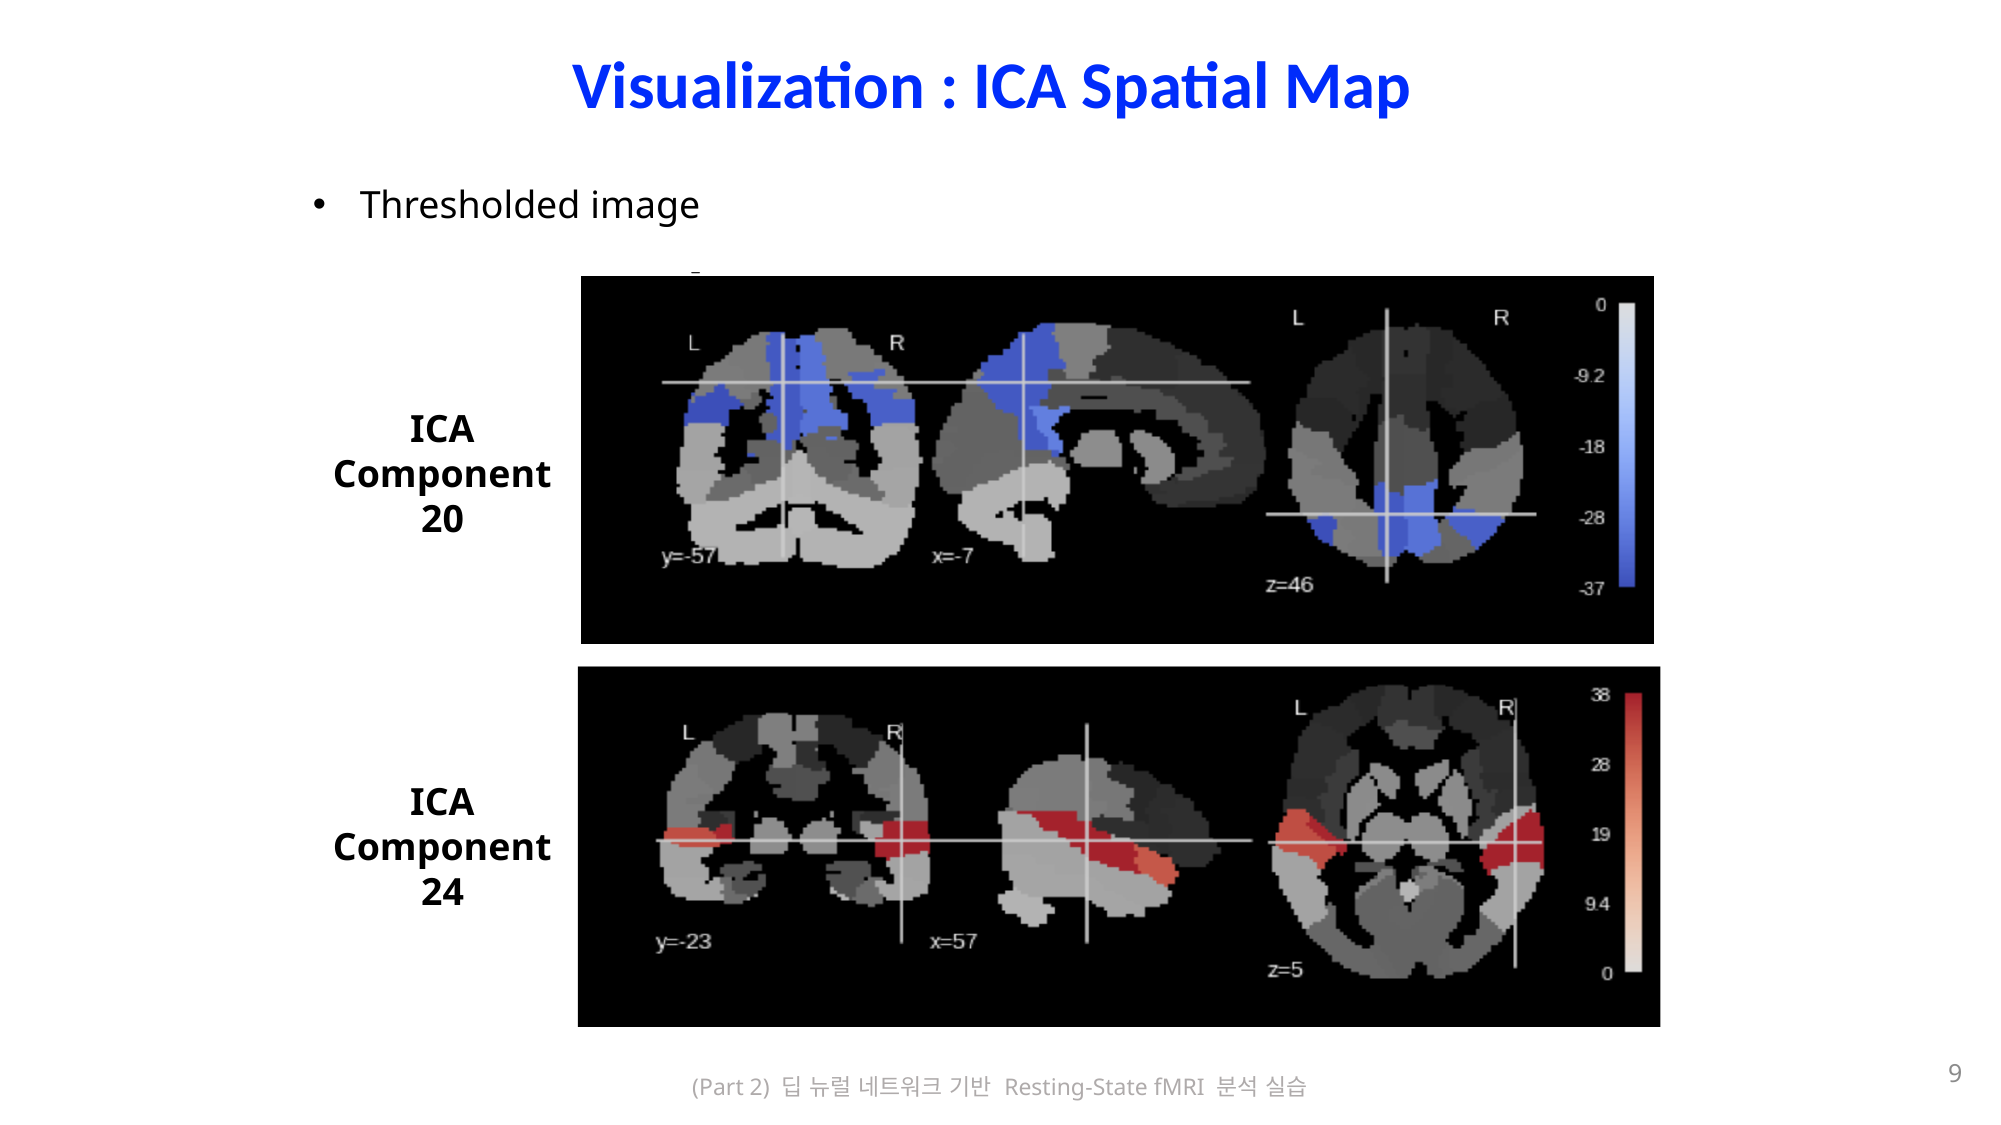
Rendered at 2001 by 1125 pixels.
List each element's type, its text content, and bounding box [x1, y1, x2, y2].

text_box (Part 2) 딥 뉴럴 네트워크 기반 Resting-State fMRI 분석 실습 [490, 1065, 1510, 1125]
text_box Thresholded image [298, 173, 787, 233]
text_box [298, 272, 1661, 1027]
slide_number 9 [1527, 1042, 1978, 1103]
title Visualization : ICA Spatial Map [0, 0, 2000, 174]
